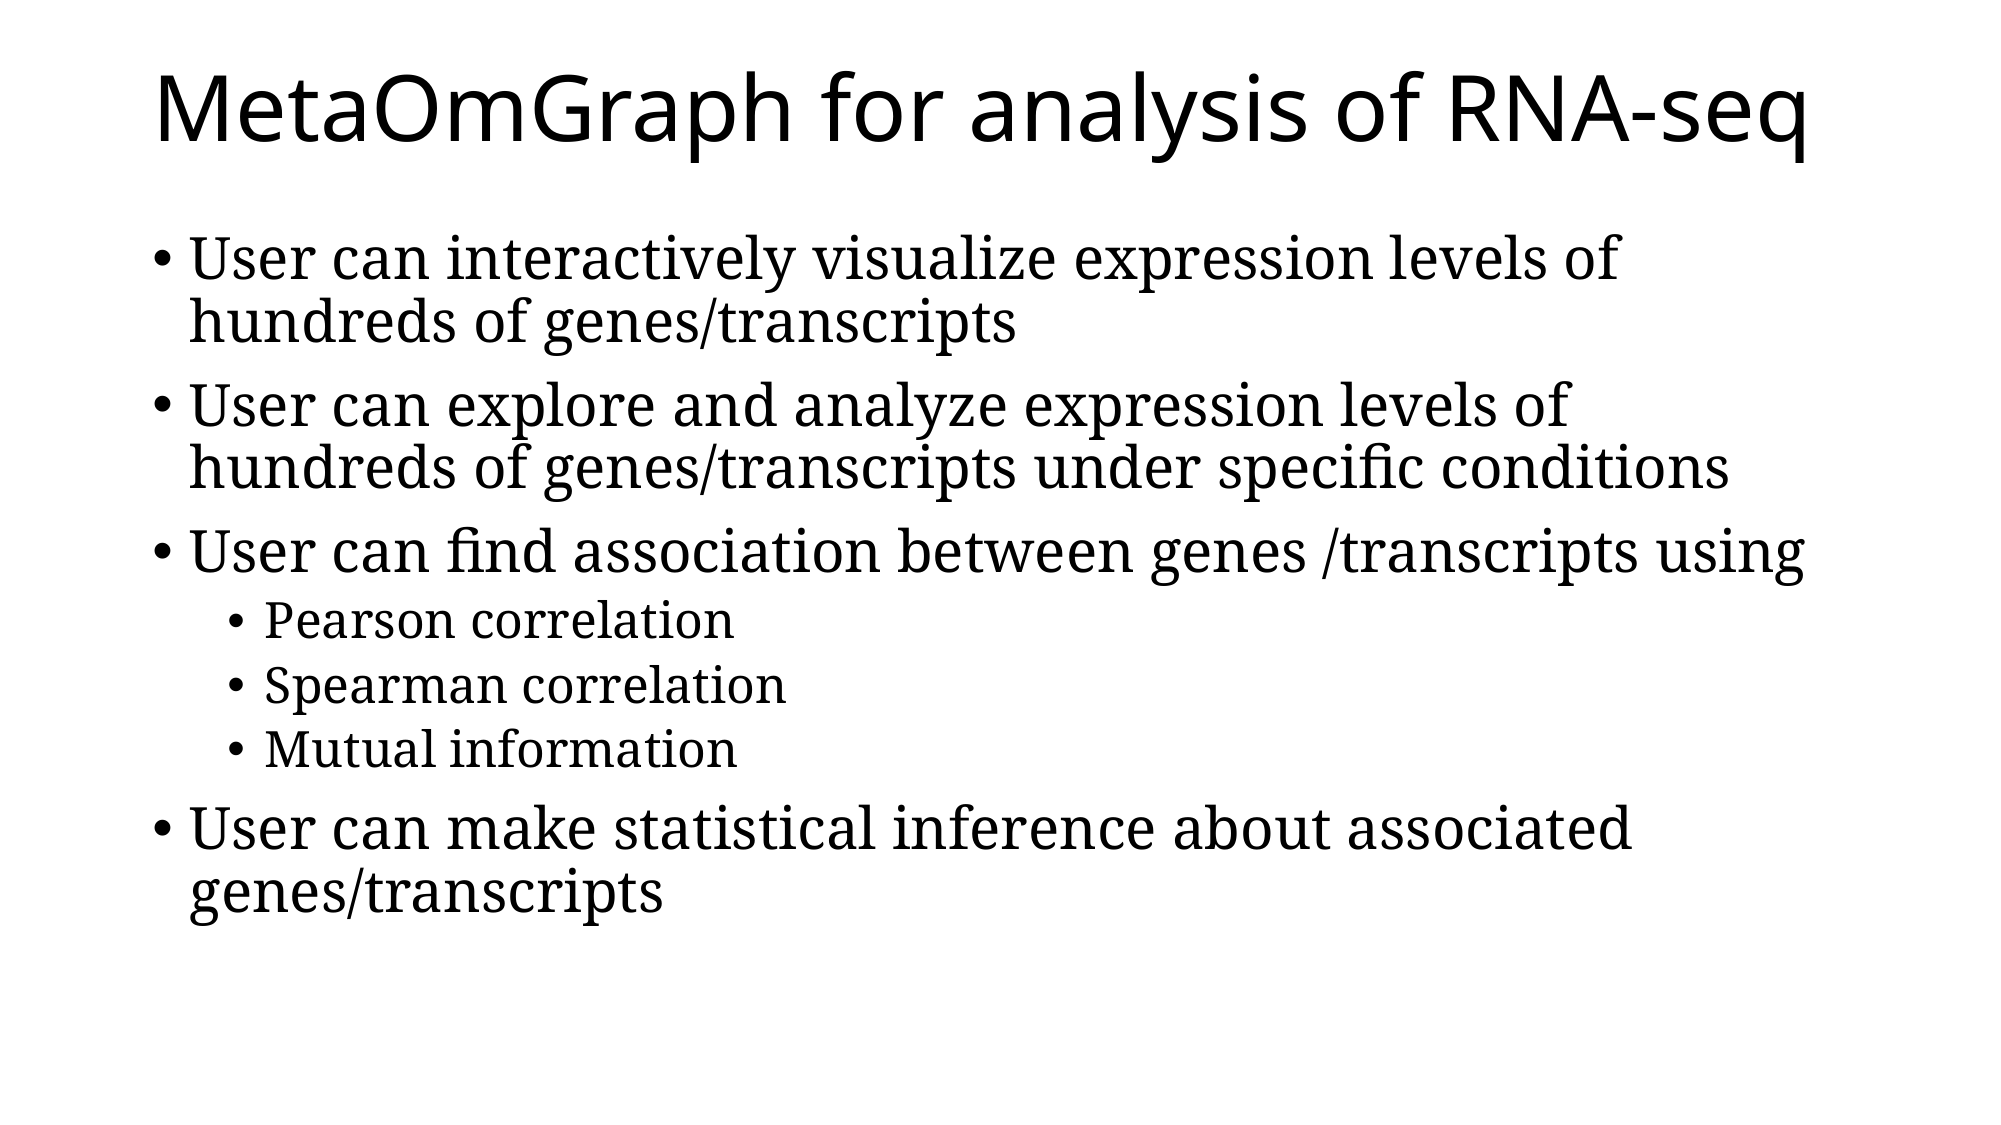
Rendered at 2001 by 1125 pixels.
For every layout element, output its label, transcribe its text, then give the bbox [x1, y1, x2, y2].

title MetaOmGraph for analysis of RNA-seq [137, 3, 1863, 221]
list User can interactively visualize expression levels of hundreds of genes/transcripts User can explore and analyze expression levels of hundreds of genes/transcripts under specific conditions User can find association between genes /transcripts using Pearson correlation Spearman correlation Mutual information User can make statistical inference about associated genes/transcripts [137, 221, 1863, 1043]
